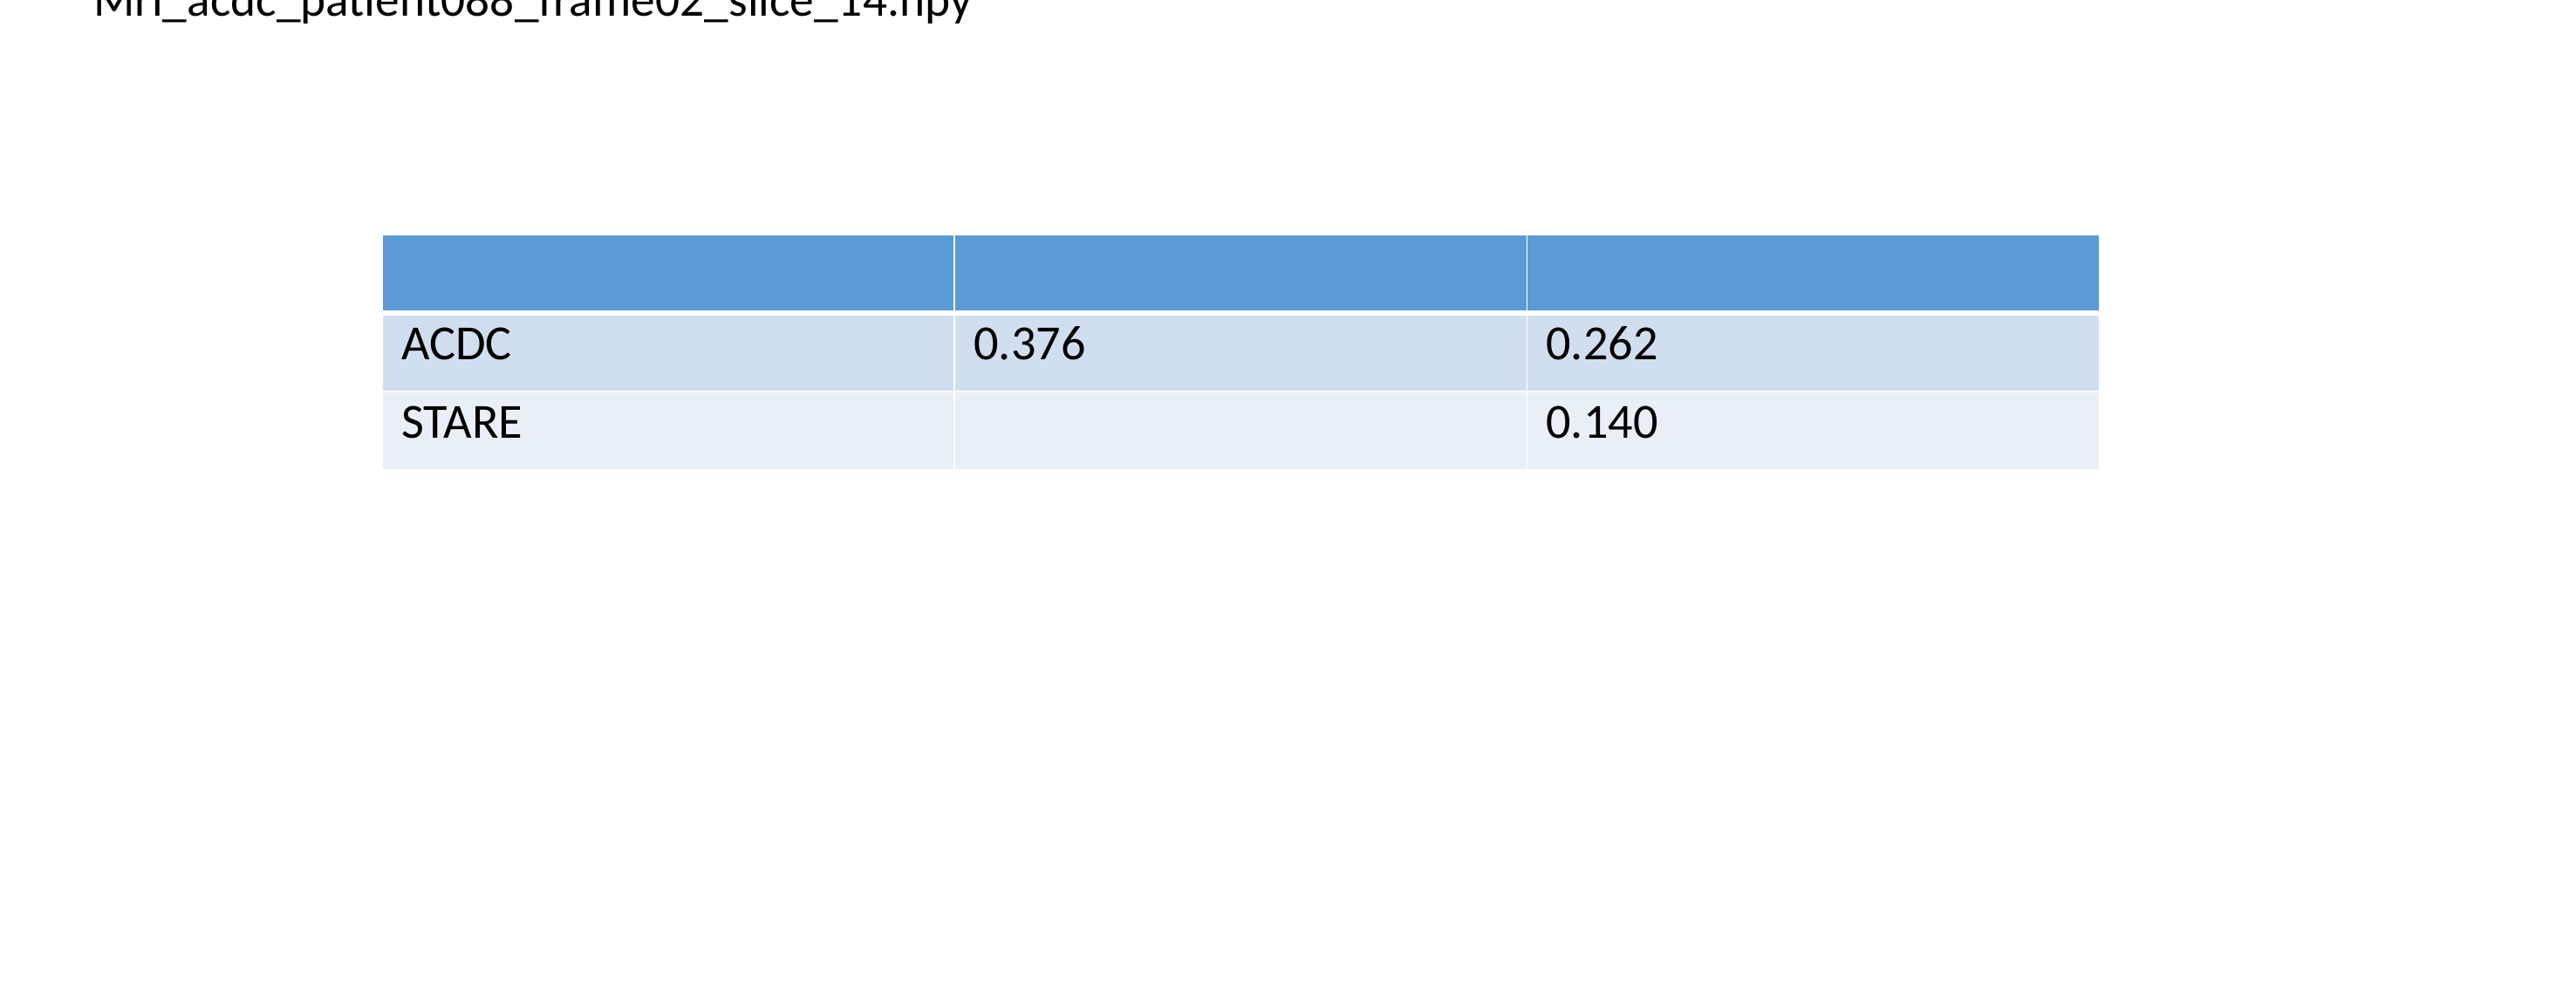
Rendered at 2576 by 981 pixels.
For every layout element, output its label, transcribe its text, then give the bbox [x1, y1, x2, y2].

table_cell STARE [383, 392, 953, 469]
text_box /dataset/zhongqiaoyong/MedicalImages/mri/npy/imgs/Mri_acdc_patient088_frame02_slice_14.npy [80, 0, 1268, 91]
table_cell 0.140 [1527, 392, 2099, 469]
table_cell 0.262 [1527, 316, 2099, 391]
table_cell 0.376 [955, 316, 1527, 391]
table_header [955, 235, 1527, 310]
table_header [383, 235, 953, 310]
table_header [1527, 235, 2099, 310]
table_cell ACDC [383, 316, 953, 391]
table_cell [955, 392, 1527, 469]
